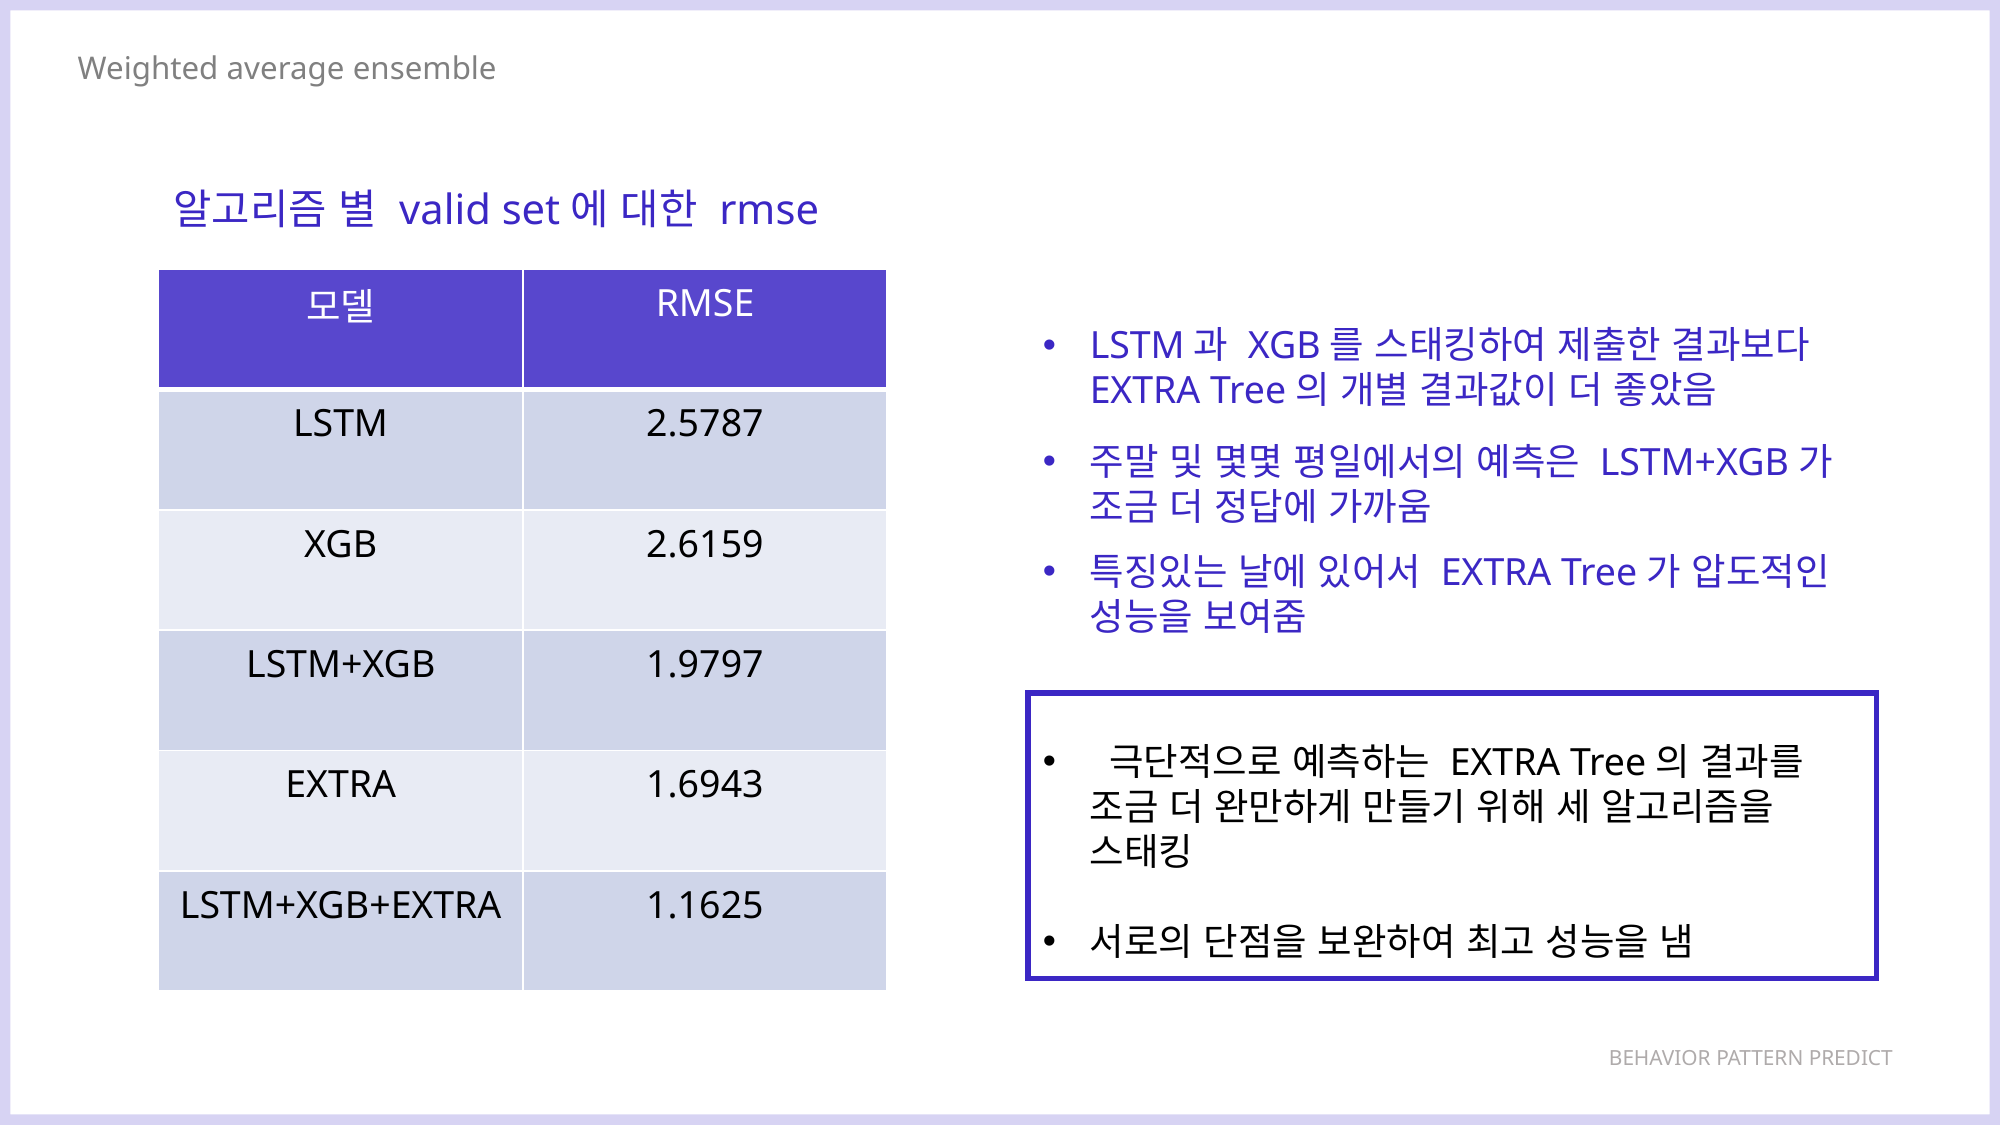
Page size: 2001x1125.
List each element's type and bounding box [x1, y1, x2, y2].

text_box [0, 0, 2000, 1125]
